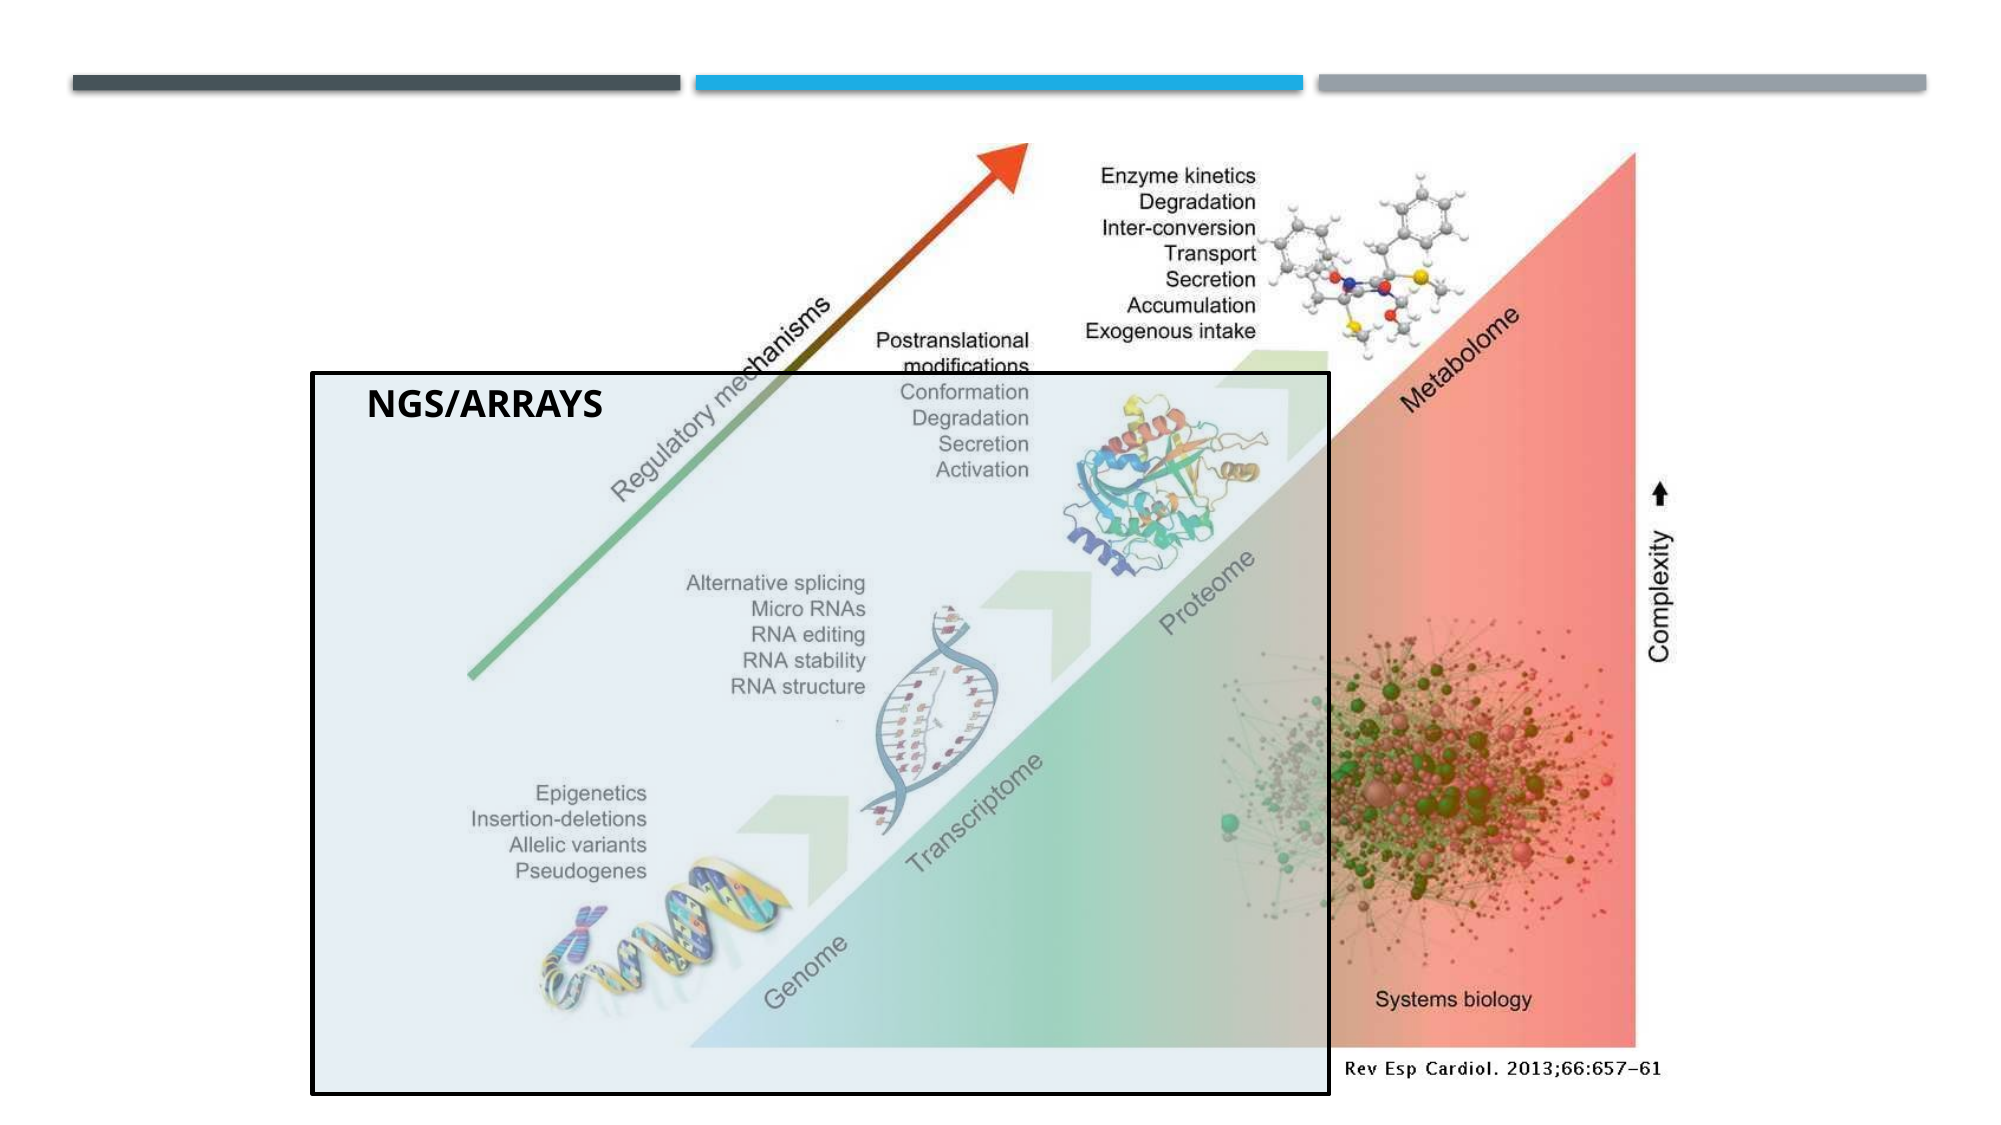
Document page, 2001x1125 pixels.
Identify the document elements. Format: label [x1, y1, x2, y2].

picture [466, 143, 1677, 1095]
text_box [312, 372, 1330, 1095]
